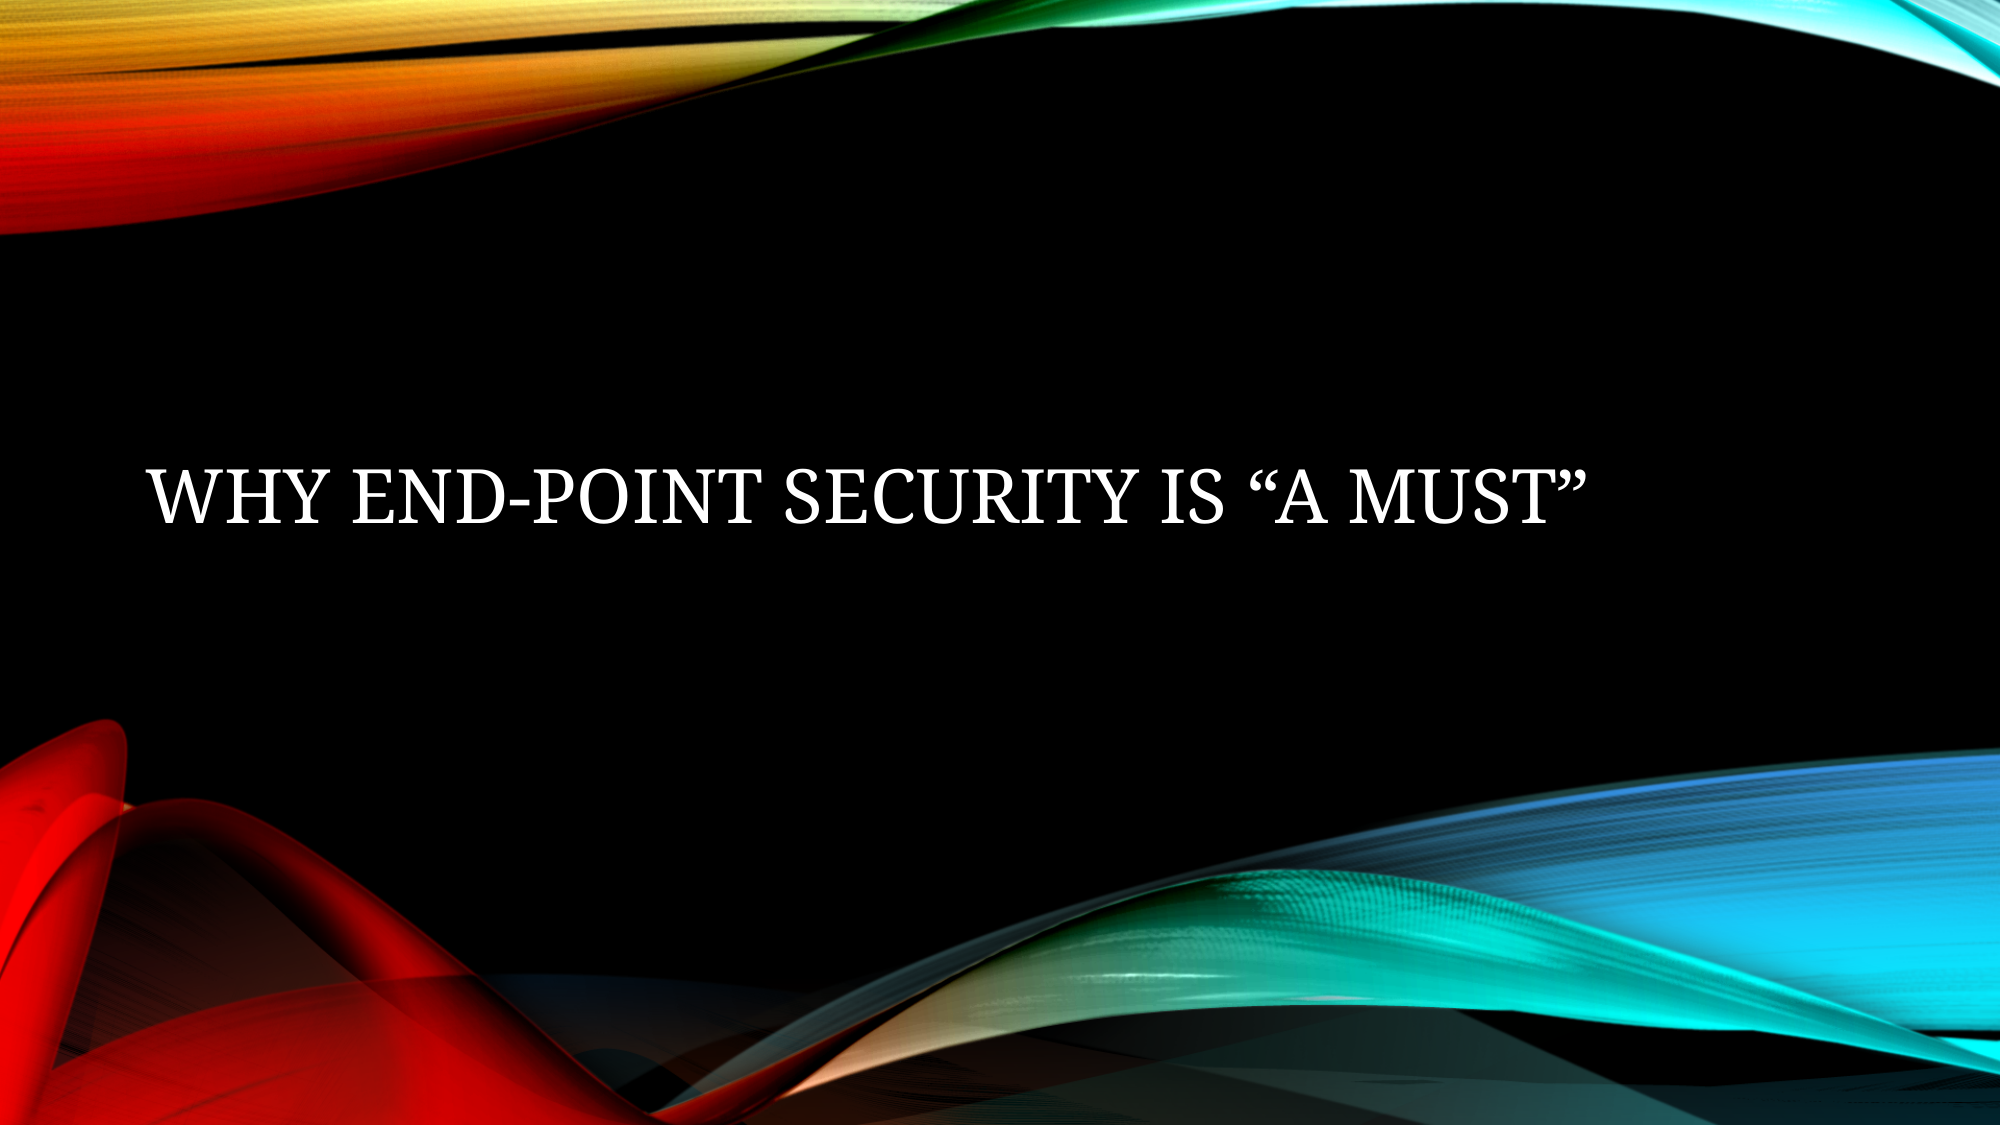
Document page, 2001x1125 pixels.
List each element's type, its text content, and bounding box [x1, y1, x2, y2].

picture [0, 717, 2000, 1125]
title Why End-Point security is “a must” [130, 219, 1922, 780]
picture [0, 0, 2000, 237]
